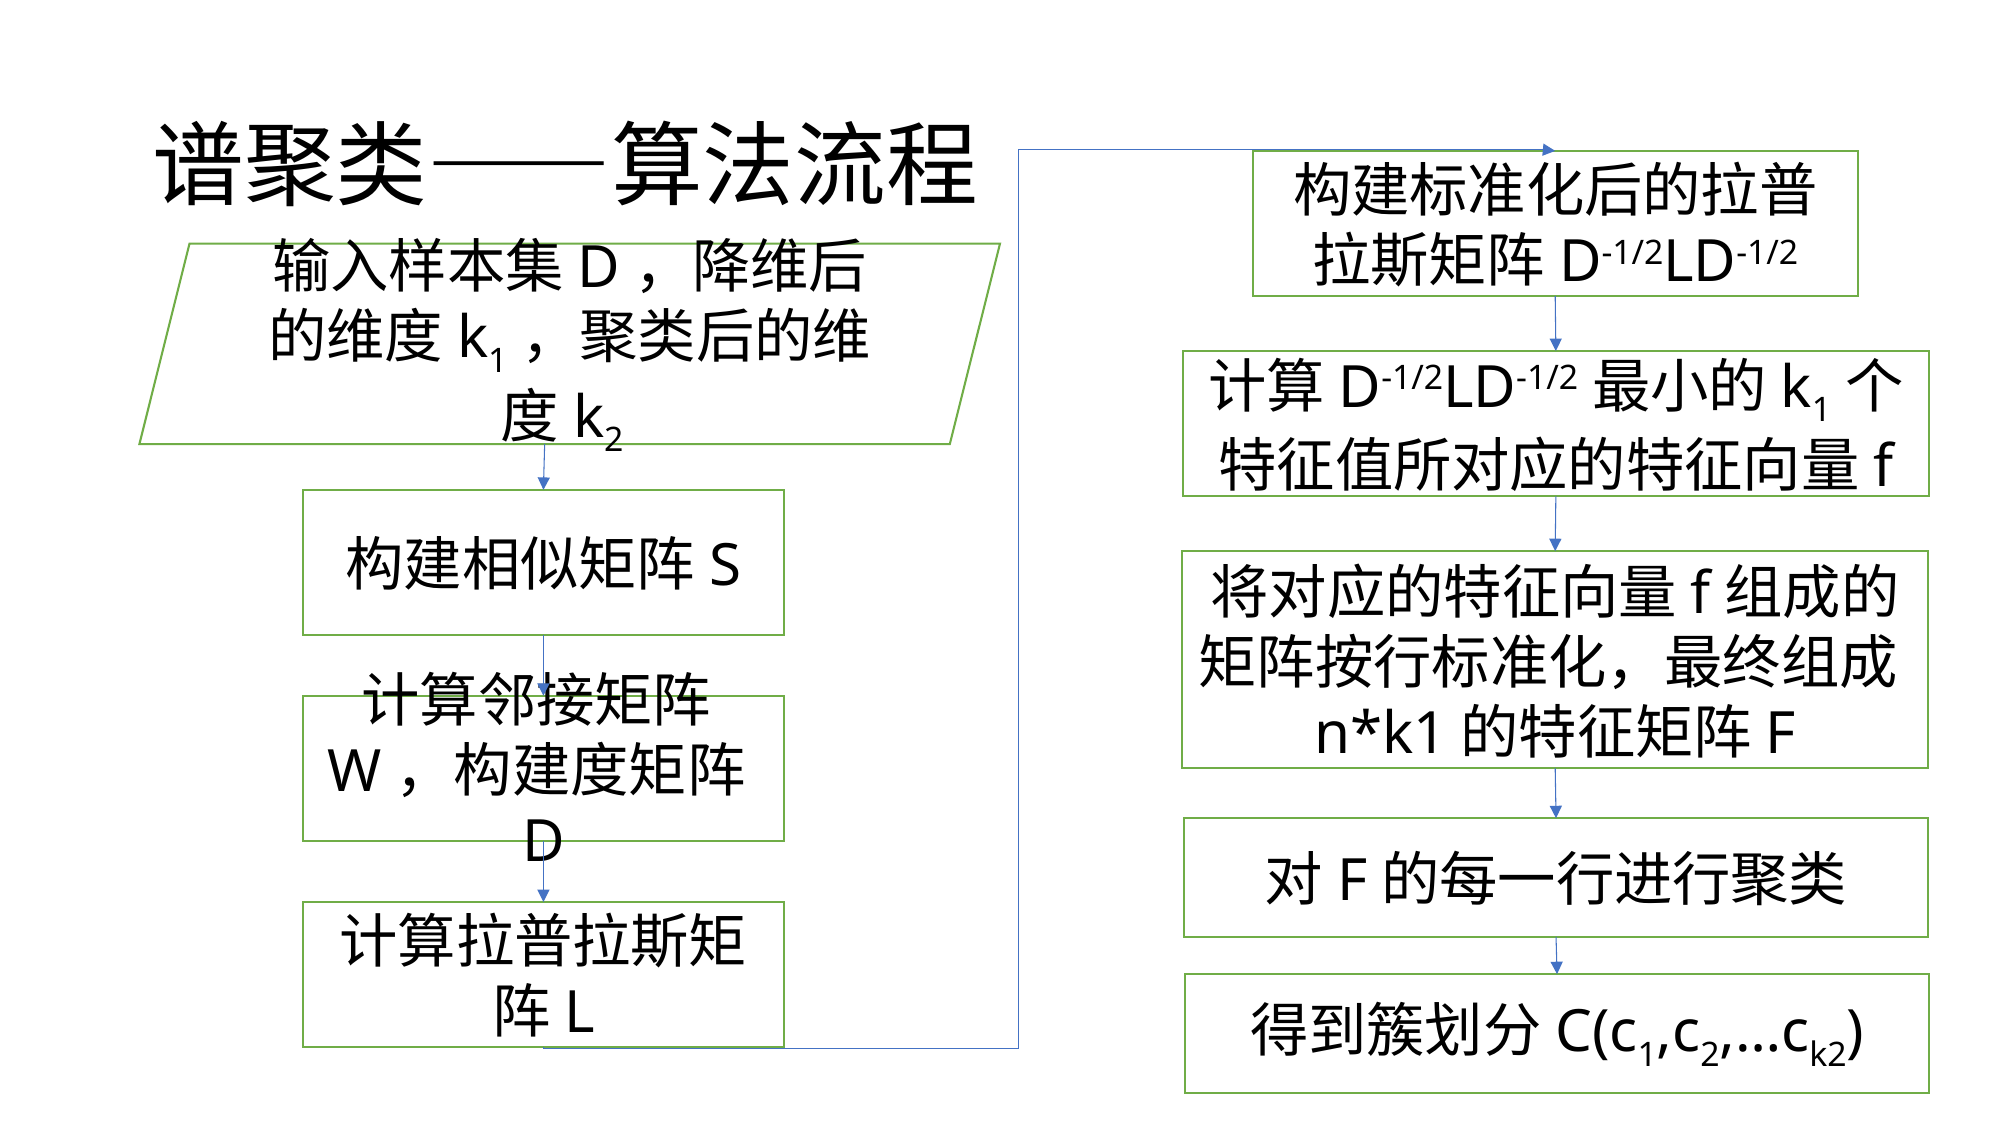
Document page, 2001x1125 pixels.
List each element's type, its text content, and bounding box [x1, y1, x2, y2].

text_box 将对应的特征向量f组成的矩阵按行标准化，最终组成n*k1的特征矩阵F [1498, 550, 1929, 769]
text_box 对F的每一行进行聚类 [1498, 817, 1929, 938]
text_box 得到簇划分C(c1,c2,…ck2) [1498, 973, 1930, 1094]
title 谱聚类——算法流程 [137, 59, 1863, 278]
text_box 构建相似矩阵S [302, 489, 601, 636]
text_box 计算拉普拉斯矩阵L [302, 901, 601, 1048]
text_box 计算邻接矩阵W，构建度矩阵D [302, 695, 601, 842]
text_box 构建标准化后的拉普拉斯矩阵D-1/2LD-1/2 [1498, 150, 1859, 297]
text_box 计算D-1/2LD-1/2最小的k1个特征值所对应的特征向量f [1498, 350, 1930, 497]
text_box 输入样本集D，降维后的维度k1，聚类后的维度k2 [138, 242, 601, 446]
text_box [601, 93, 1498, 1105]
